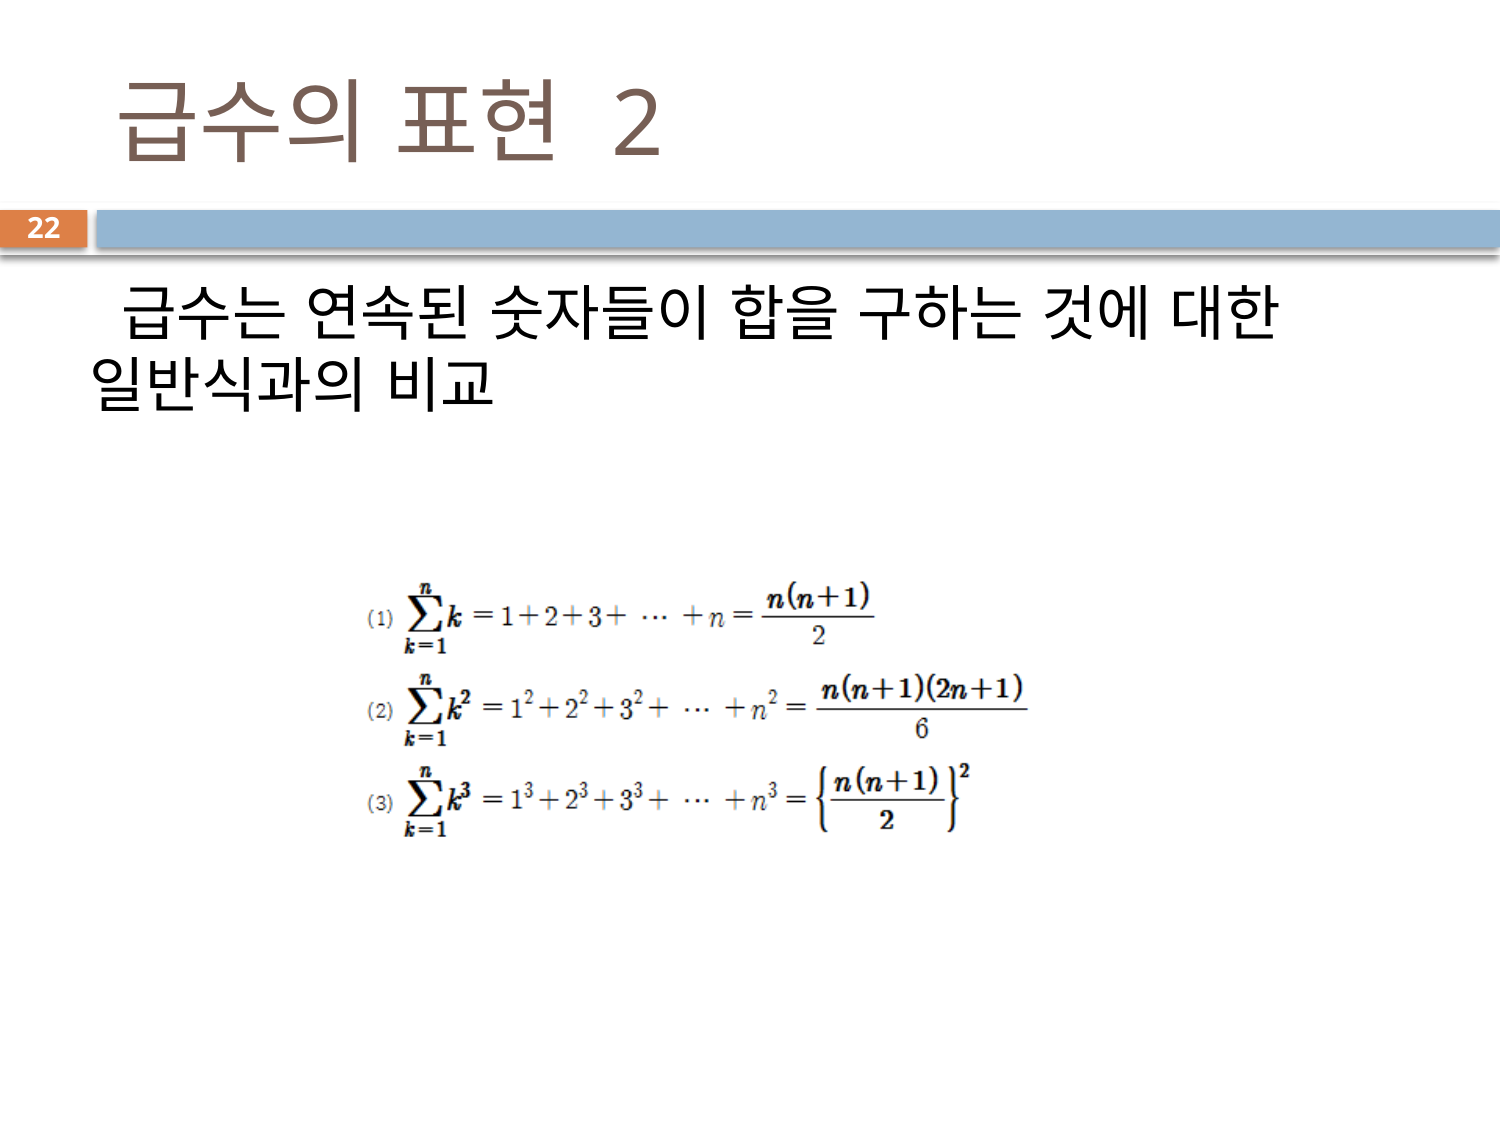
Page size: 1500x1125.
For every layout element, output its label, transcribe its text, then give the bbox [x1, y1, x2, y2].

title 급수의 표현 2 [100, 37, 1438, 200]
list 급수는 연속된 숫자들이 합을 구하는 것에 대한 일반식과의 비교 [75, 267, 1425, 539]
picture [359, 526, 1056, 873]
slide_number 22 [0, 208, 88, 249]
